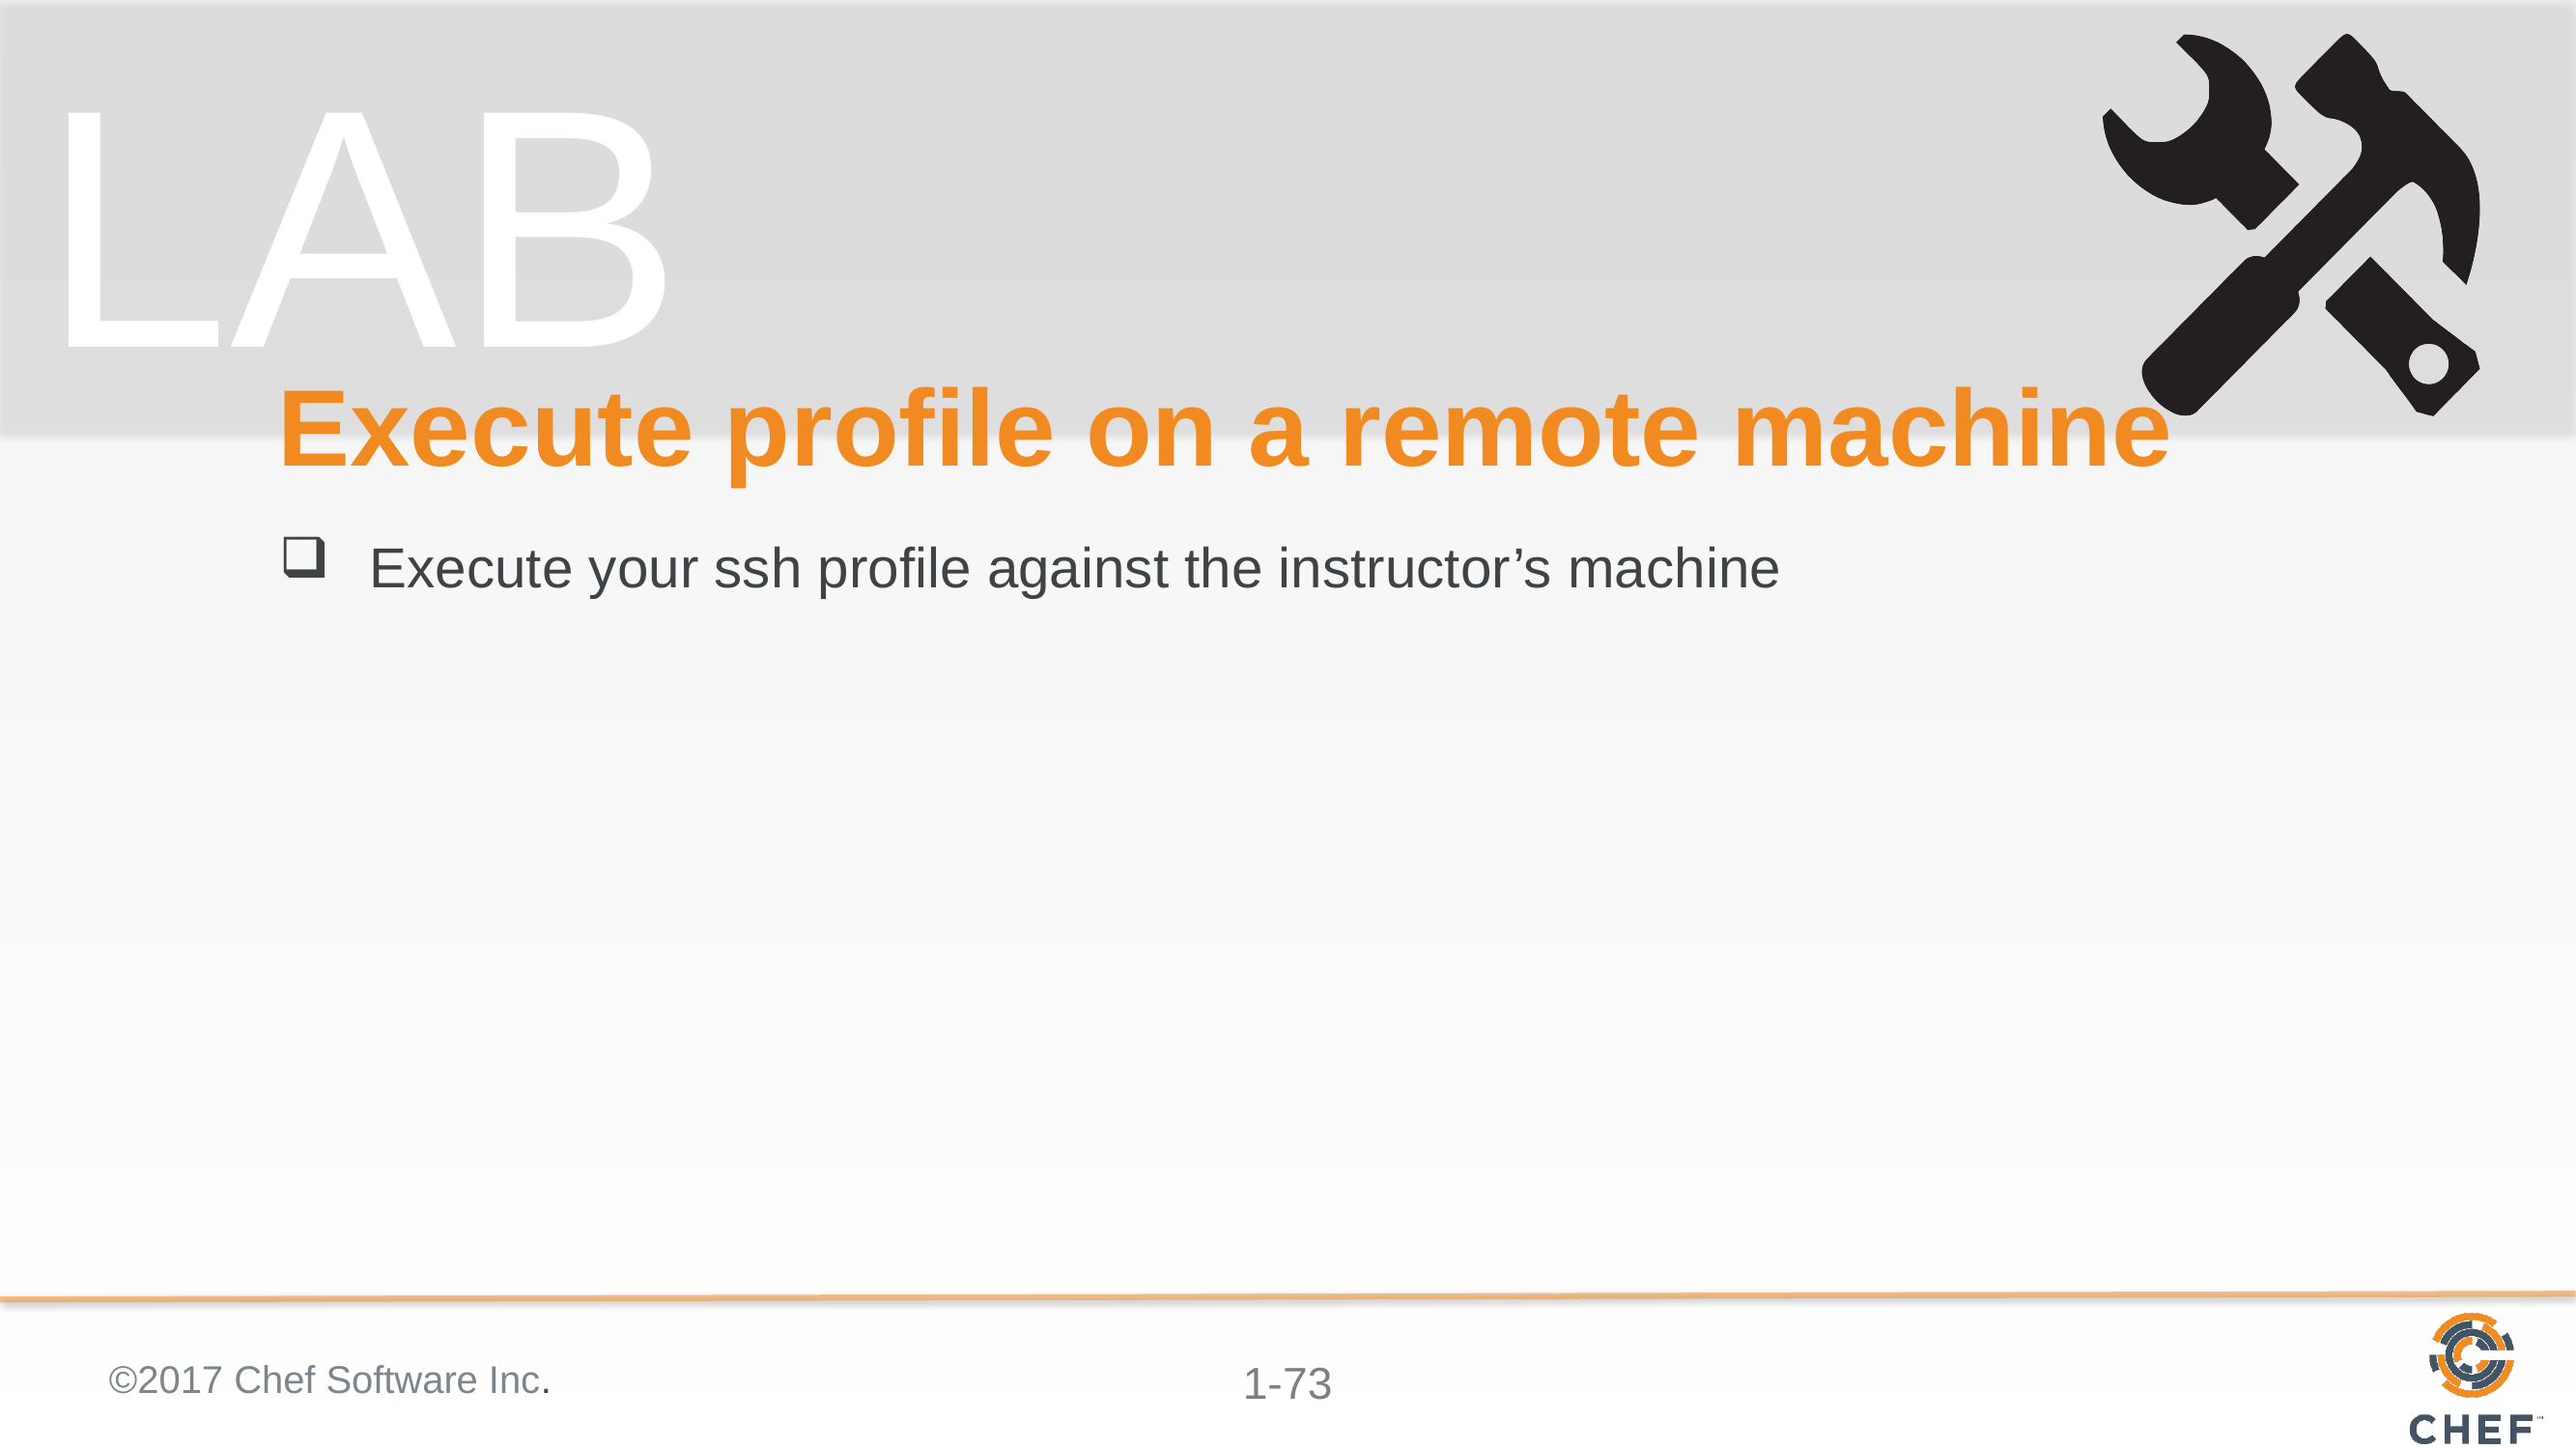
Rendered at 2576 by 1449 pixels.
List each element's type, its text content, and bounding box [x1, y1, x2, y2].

picture [2103, 34, 2485, 416]
title Execute profile on a remote machine [263, 363, 2218, 499]
picture [2399, 1297, 2551, 1449]
subtitle Execute your ssh profile against the instructor’s machine [265, 516, 2217, 1047]
